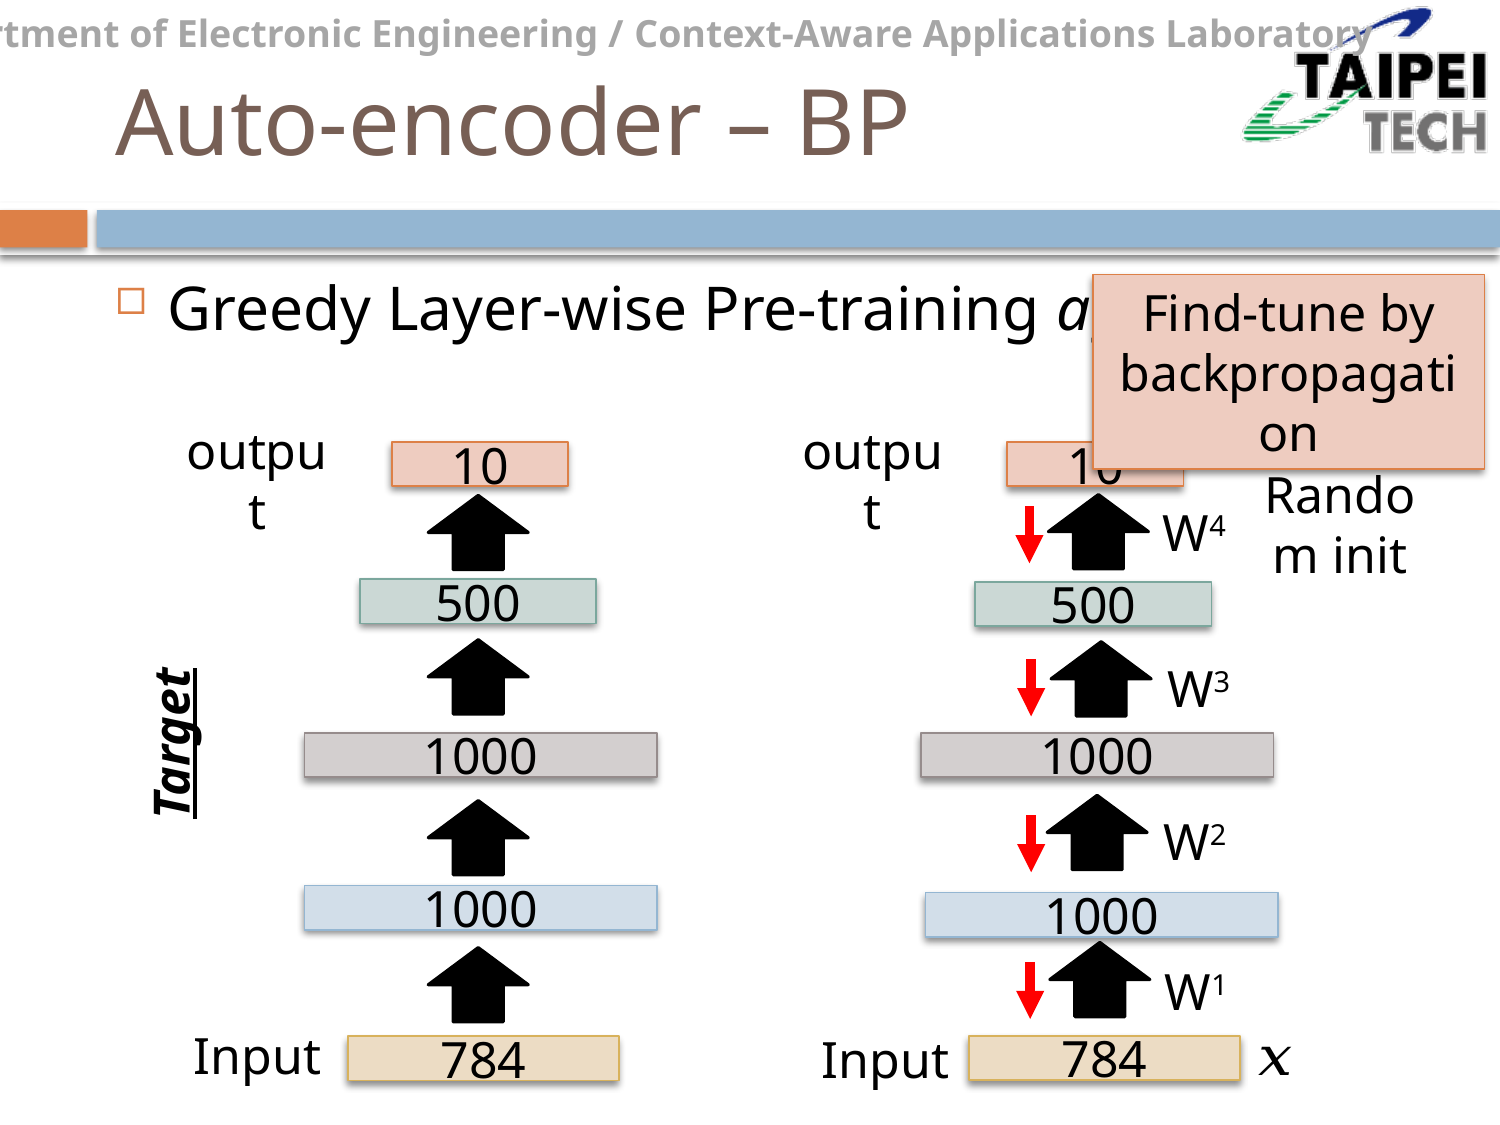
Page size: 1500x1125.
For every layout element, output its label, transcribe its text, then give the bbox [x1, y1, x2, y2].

text_box 10 [1006, 441, 1184, 487]
text_box 1000 [304, 885, 658, 931]
text_box 1000 [920, 732, 1274, 778]
picture [1227, 0, 1500, 161]
text_box output [167, 412, 348, 547]
text_box Random init [1239, 479, 1441, 591]
text_box [426, 638, 530, 716]
text_box [1048, 941, 1116, 1019]
text_box W3 [1108, 649, 1289, 725]
text_box 10 [391, 441, 569, 487]
text_box W2 [1104, 803, 1286, 879]
picture [1239, 31, 1248, 37]
text_box W4 [1104, 494, 1239, 569]
text_box [426, 799, 530, 877]
text_box 784 [348, 1035, 620, 1081]
text_box [1046, 497, 1125, 571]
text_box Find-tune by backpropagation [1092, 274, 1485, 470]
text_box Input [167, 1017, 348, 1092]
text_box output [782, 412, 963, 547]
list Greedy Layer-wise Pre-training again [100, 262, 1438, 1000]
text_box 1000 [304, 732, 658, 778]
text_box 1000 [925, 892, 1279, 938]
text_box W1 [1106, 952, 1287, 1028]
text_box [1045, 794, 1111, 872]
text_box [426, 494, 530, 572]
text_box [426, 946, 530, 1024]
text_box 784 [968, 1035, 1241, 1081]
text_box Input [794, 1020, 976, 1096]
picture [1318, 31, 1327, 37]
text_box 500 [974, 581, 1212, 627]
title Auto-encoder – BP [100, 37, 1438, 200]
text_box Target [132, 638, 207, 850]
text_box [1049, 640, 1114, 718]
text_box 500 [359, 578, 597, 624]
